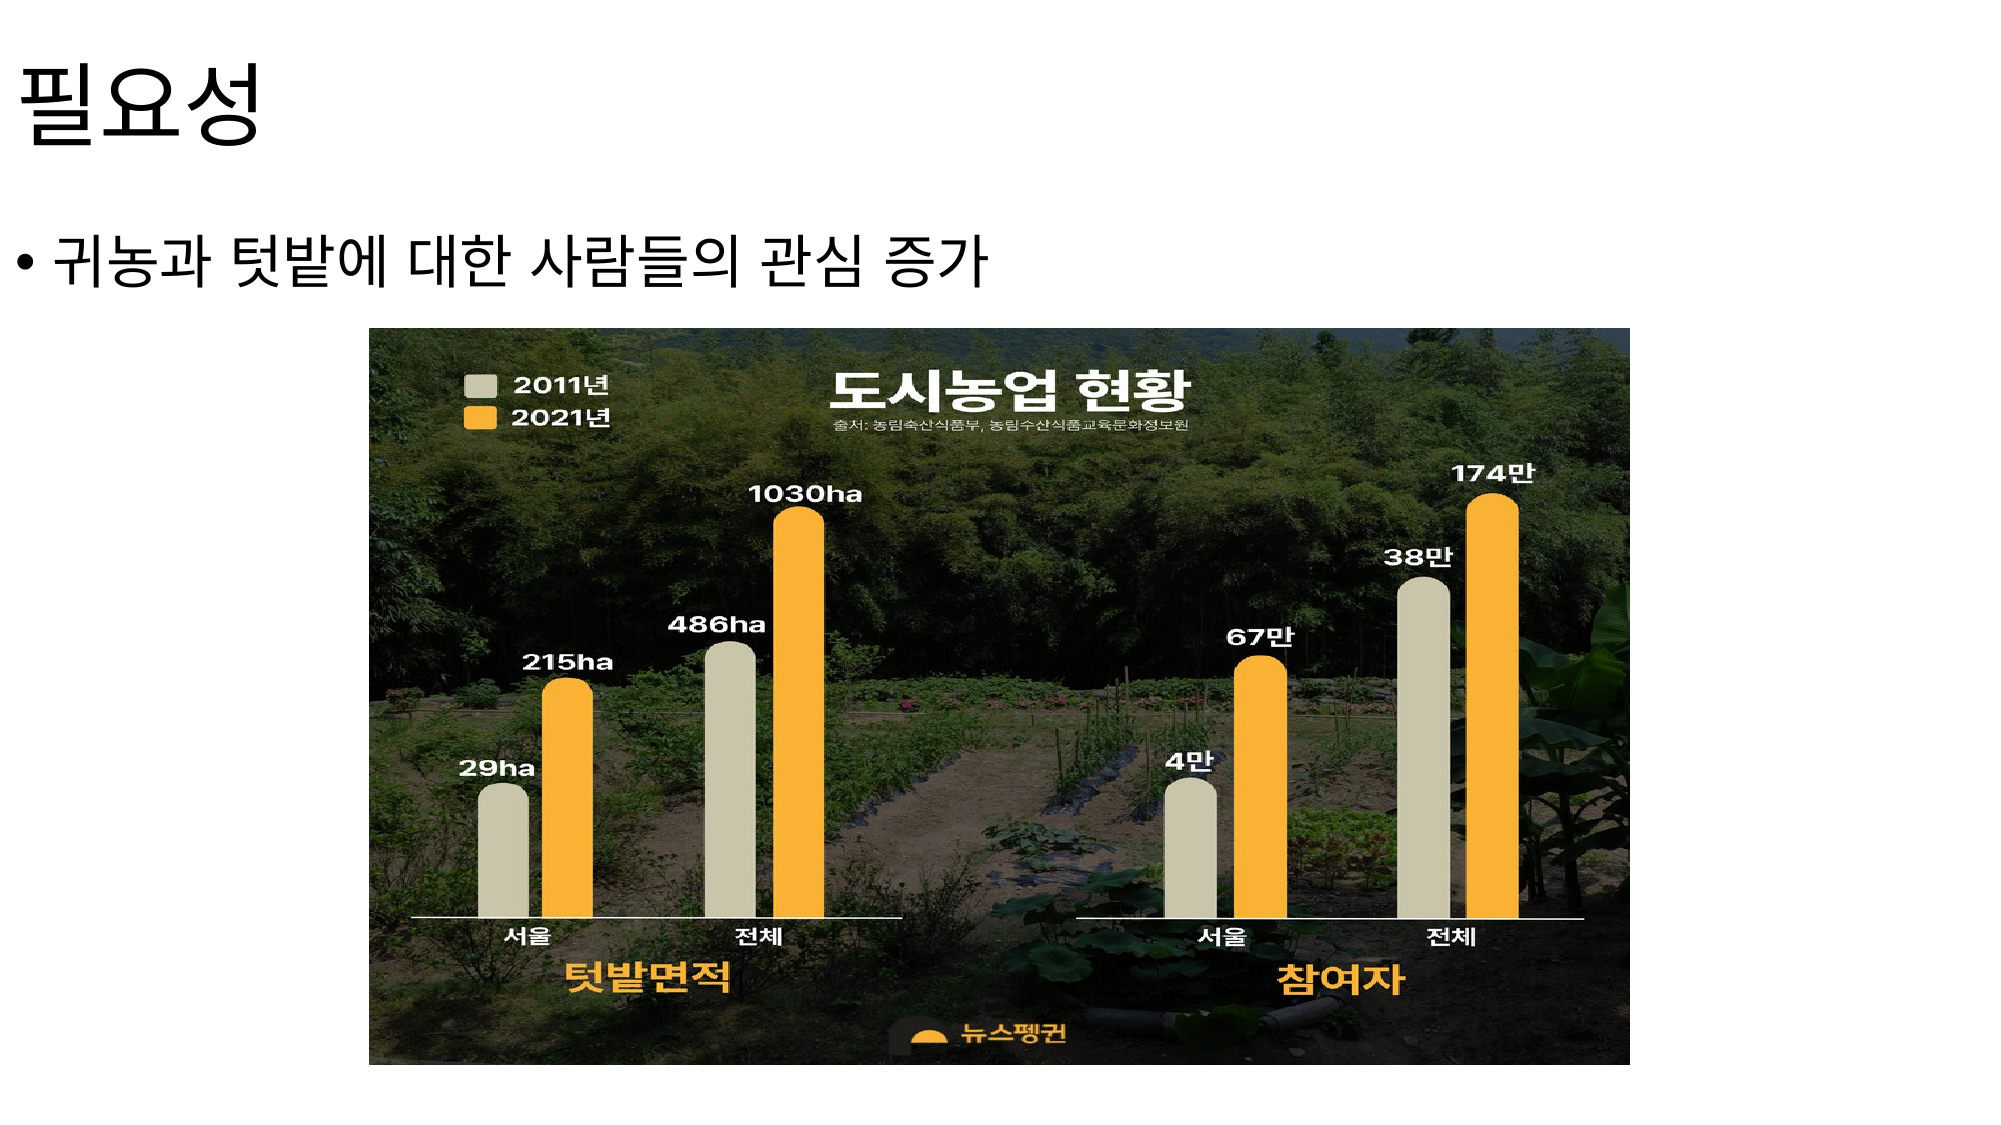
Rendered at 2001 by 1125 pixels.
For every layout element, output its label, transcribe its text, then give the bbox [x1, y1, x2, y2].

list 귀농과 텃밭에 대한 사람들의 관심 증가 [0, 226, 1725, 940]
title 필요성 [0, 1, 1725, 219]
picture [369, 328, 1630, 1065]
